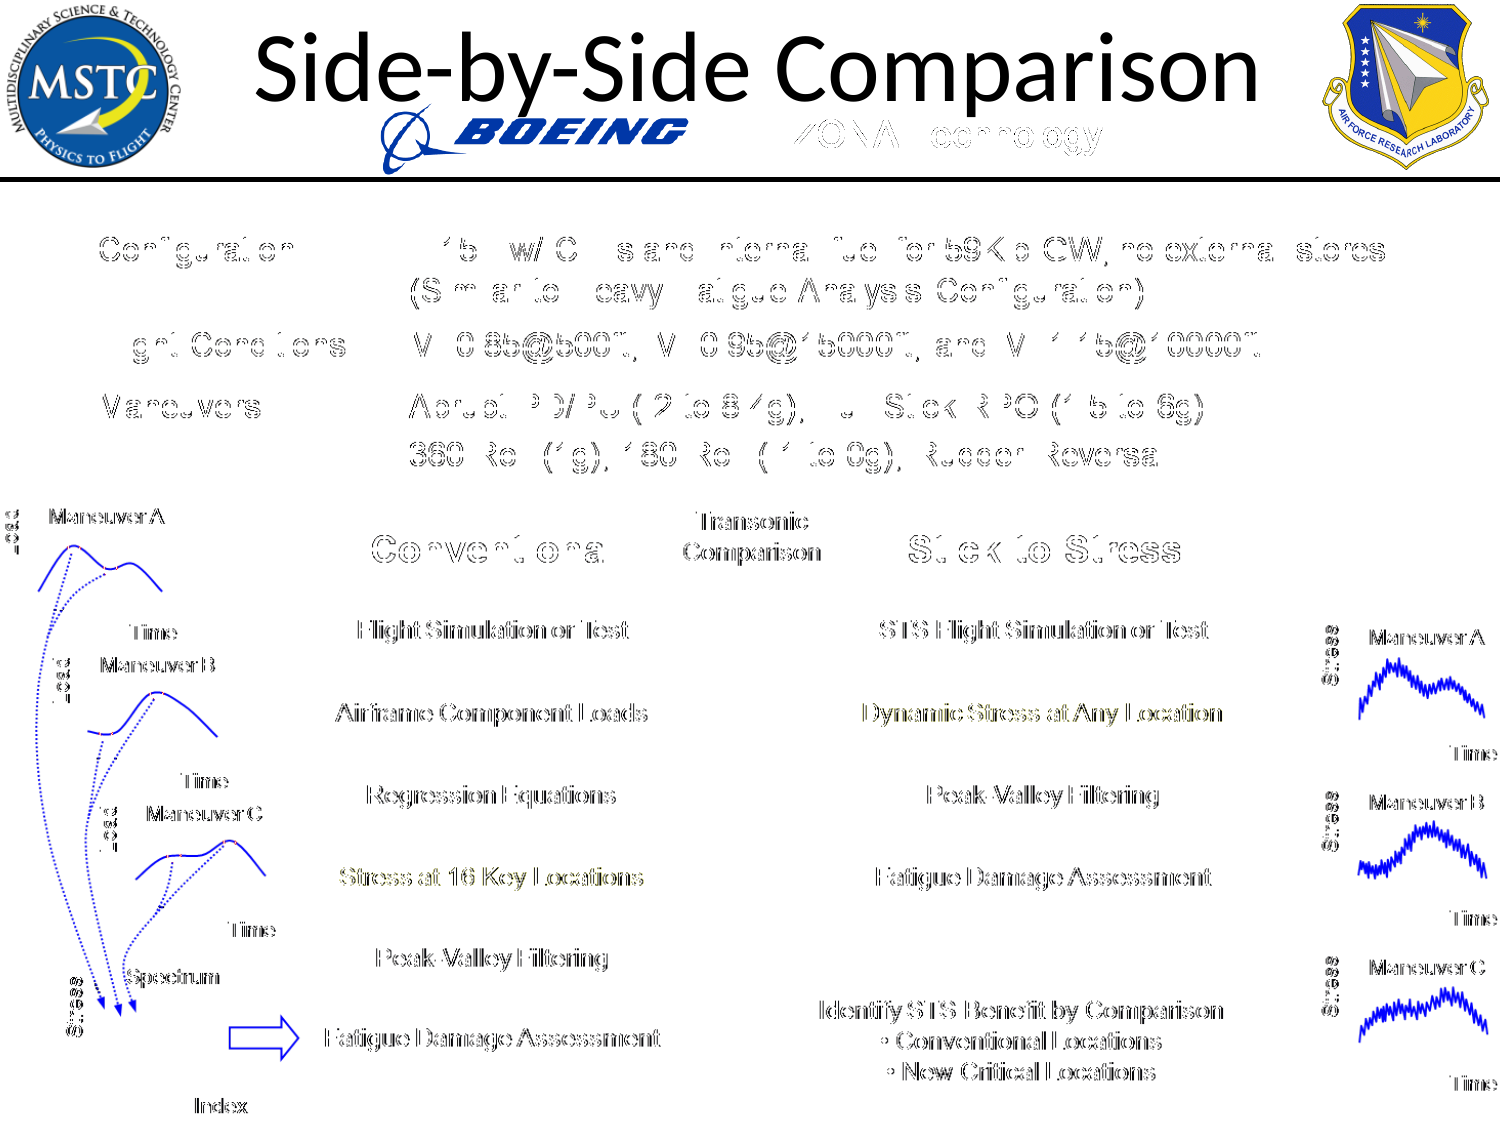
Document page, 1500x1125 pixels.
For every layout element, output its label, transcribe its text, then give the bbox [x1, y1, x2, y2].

picture [376, 130, 691, 176]
text_box Side-by-Side Comparison [225, 0, 1292, 130]
picture [4, 2, 182, 168]
picture [3, 220, 1498, 1121]
picture [1322, 4, 1489, 170]
picture [722, 130, 1103, 164]
